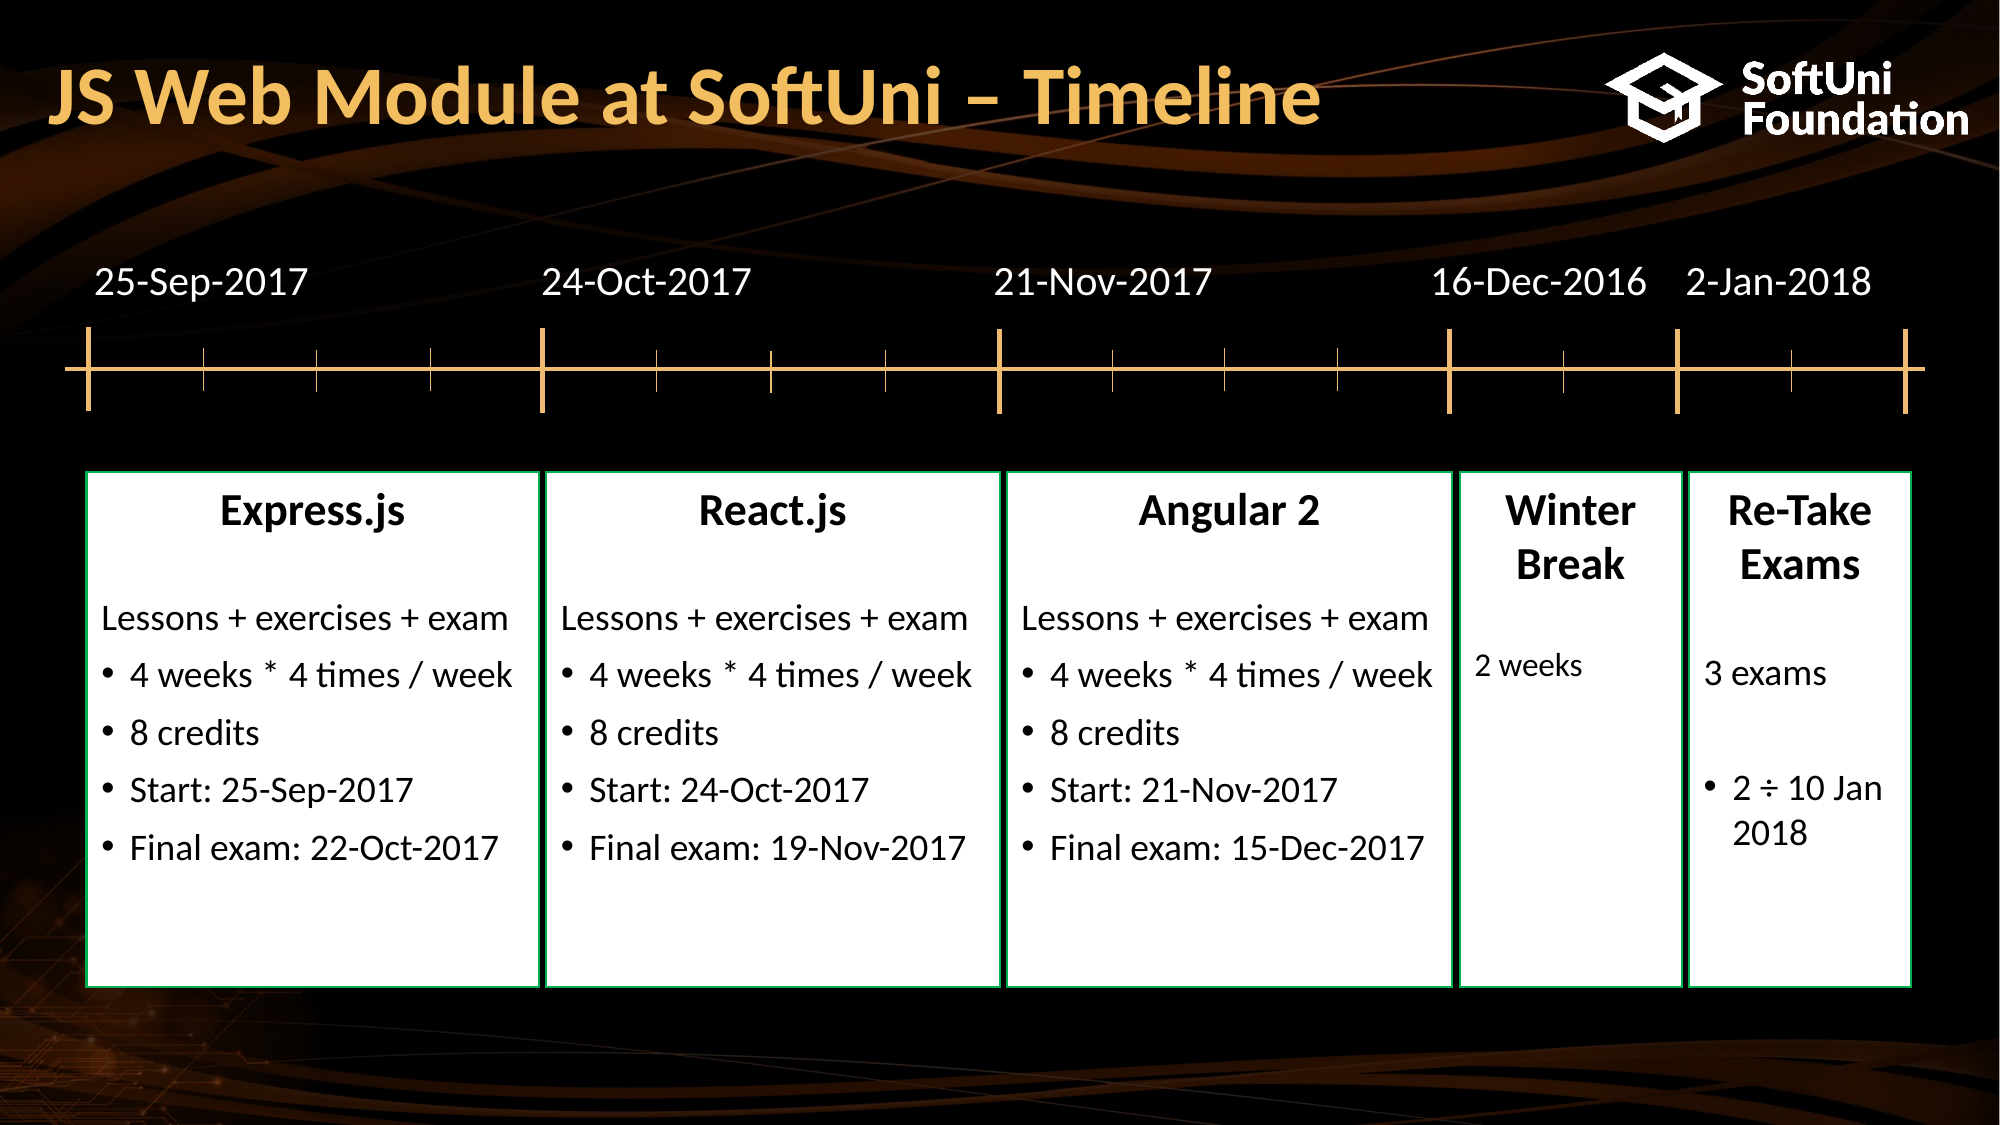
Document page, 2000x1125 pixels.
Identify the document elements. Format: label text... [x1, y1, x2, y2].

text_box 24-Oct-2017 [526, 246, 768, 312]
text_box 25-Sep-2017 [79, 246, 324, 312]
title JS Web Module at SoftUni – Timeline [30, 6, 1602, 189]
text_box Winter Break 2 weeks [1459, 471, 1683, 988]
text_box 21-Nov-2017 [978, 246, 1229, 312]
text_box Re-Take Exams 3 exams 2 ÷ 10 Jan 2018 [1688, 471, 1912, 988]
text_box 2-Jan-2018 [1670, 246, 1888, 312]
text_box React.js Lessons + exercises + exam 4 weeks * 4 times / week 8 credits Start: 24-Oct-2017 Final exam: 19-Nov-2017 [545, 471, 1001, 988]
text_box 16-Dec-2016 [1415, 246, 1663, 312]
text_box Angular 2 Lessons + exercises + exam 4 weeks * 4 times / week 8 credits Start: 21-Nov-2017 Final exam: 15-Dec-2017 [1006, 471, 1453, 988]
picture [0, 0, 2000, 1125]
text_box Express.js Lessons + exercises + exam 4 weeks * 4 times / week 8 credits Start: 25-Sep-2017 Final exam: 22-Oct-2017 [85, 471, 540, 988]
